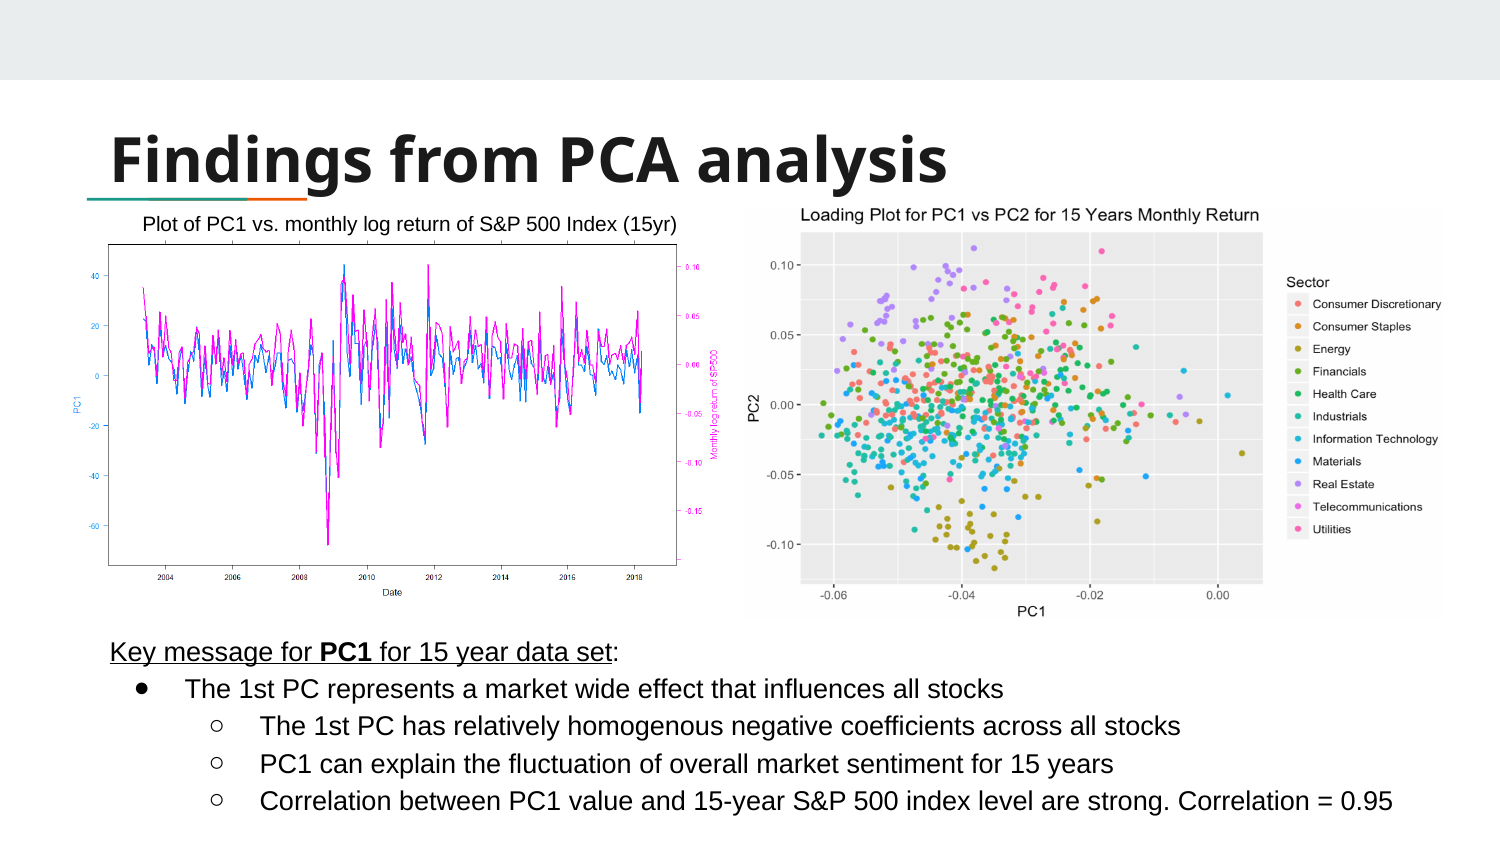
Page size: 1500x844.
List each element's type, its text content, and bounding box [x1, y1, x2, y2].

picture [69, 225, 721, 601]
picture [744, 206, 1444, 620]
title Findings from PCA analysis [94, 105, 1356, 193]
text_box Plot of PC1 vs. monthly log return of S&P 500 Index (15yr) [127, 195, 936, 290]
text_box Key message for PC1 for 15 year data set: The 1st PC represents a market wide effect that influences all stocks The 1st PC has relatively homogenous negative coefficients across all stocks PC1 can explain the fluctuation of overall market sentiment for 15 years Correlation between PC1 value and 15-year S&P 500 index level are strong. Correlation = 0.95 [94, 619, 1500, 844]
